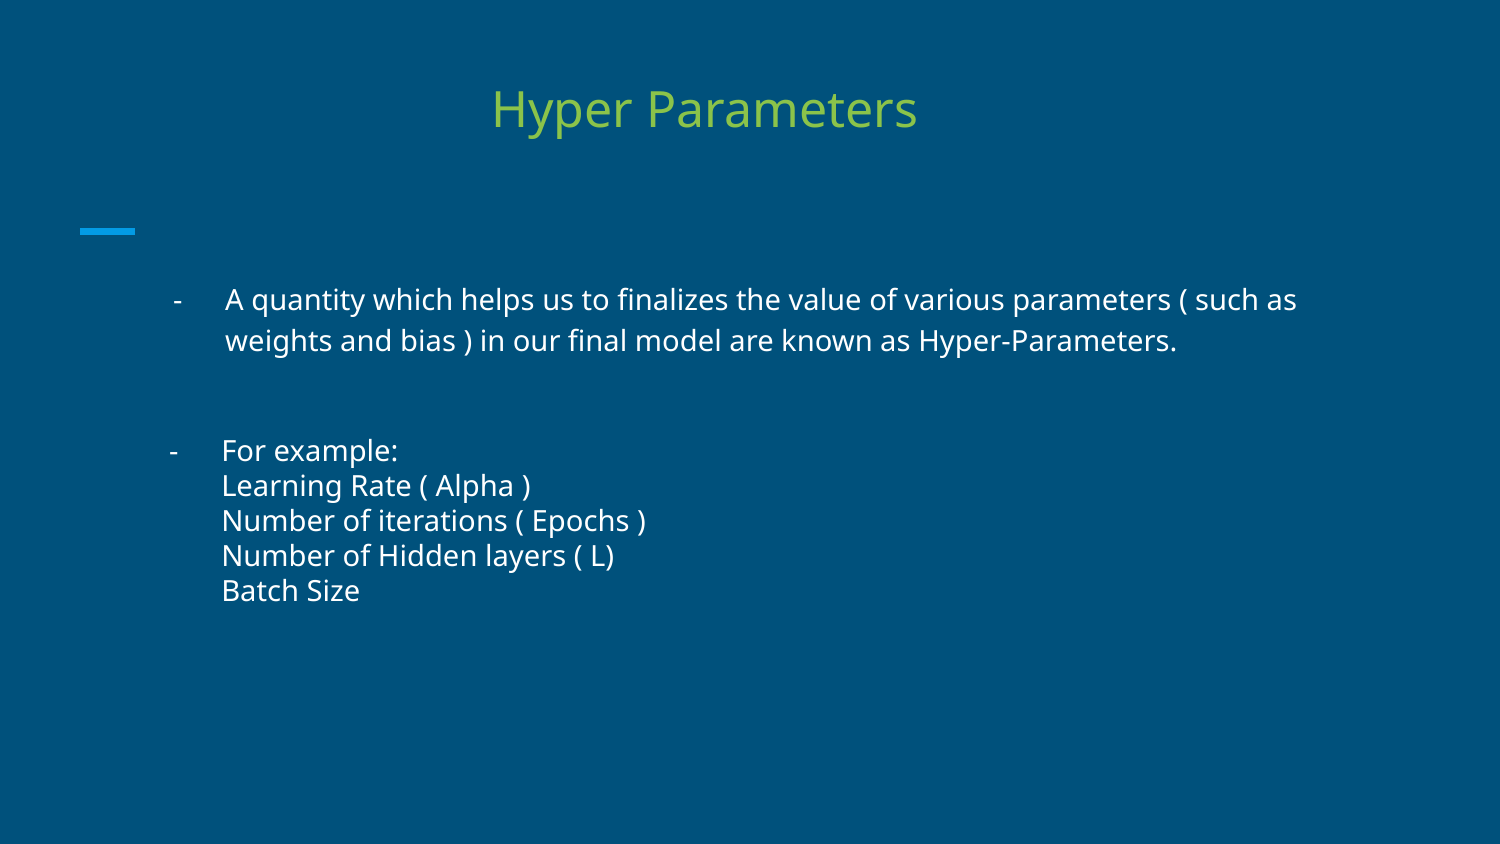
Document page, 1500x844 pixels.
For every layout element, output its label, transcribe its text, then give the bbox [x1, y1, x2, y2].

text_box For example: Learning Rate ( Alpha ) Number of iterations ( Epochs ) Number of Hidden layers ( L) Batch Size [131, 417, 1220, 666]
title Hyper Parameters [476, 28, 954, 153]
list A quantity which helps us to finalizes the value of various parameters ( such as weights and bias ) in our final model are known as Hyper-Parameters. [135, 261, 1344, 377]
